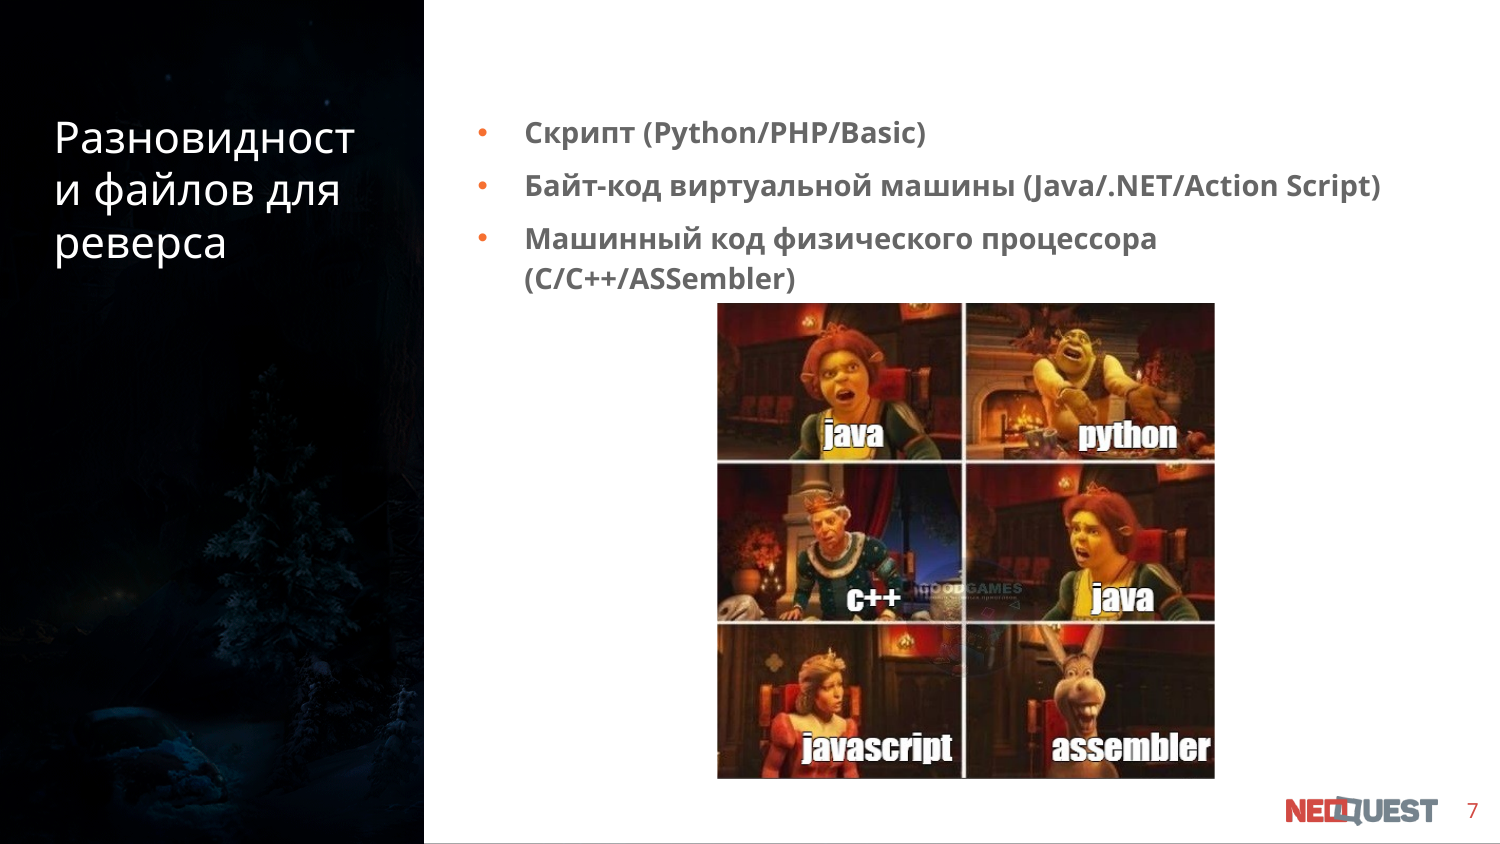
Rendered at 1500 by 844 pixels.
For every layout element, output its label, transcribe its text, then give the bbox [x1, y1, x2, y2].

title Разновидности файлов для реверса [38, 94, 384, 748]
picture [0, 0, 424, 844]
picture [717, 303, 1215, 779]
picture [1286, 796, 1403, 826]
slide_number 7 [1403, 779, 1494, 844]
list Скрипт (Python/PHP/Basic) Байт-код виртуальной машины (Java/.NET/Action Script) Машинный код физического процессора (С/С++/ASSembler) [462, 94, 1425, 514]
